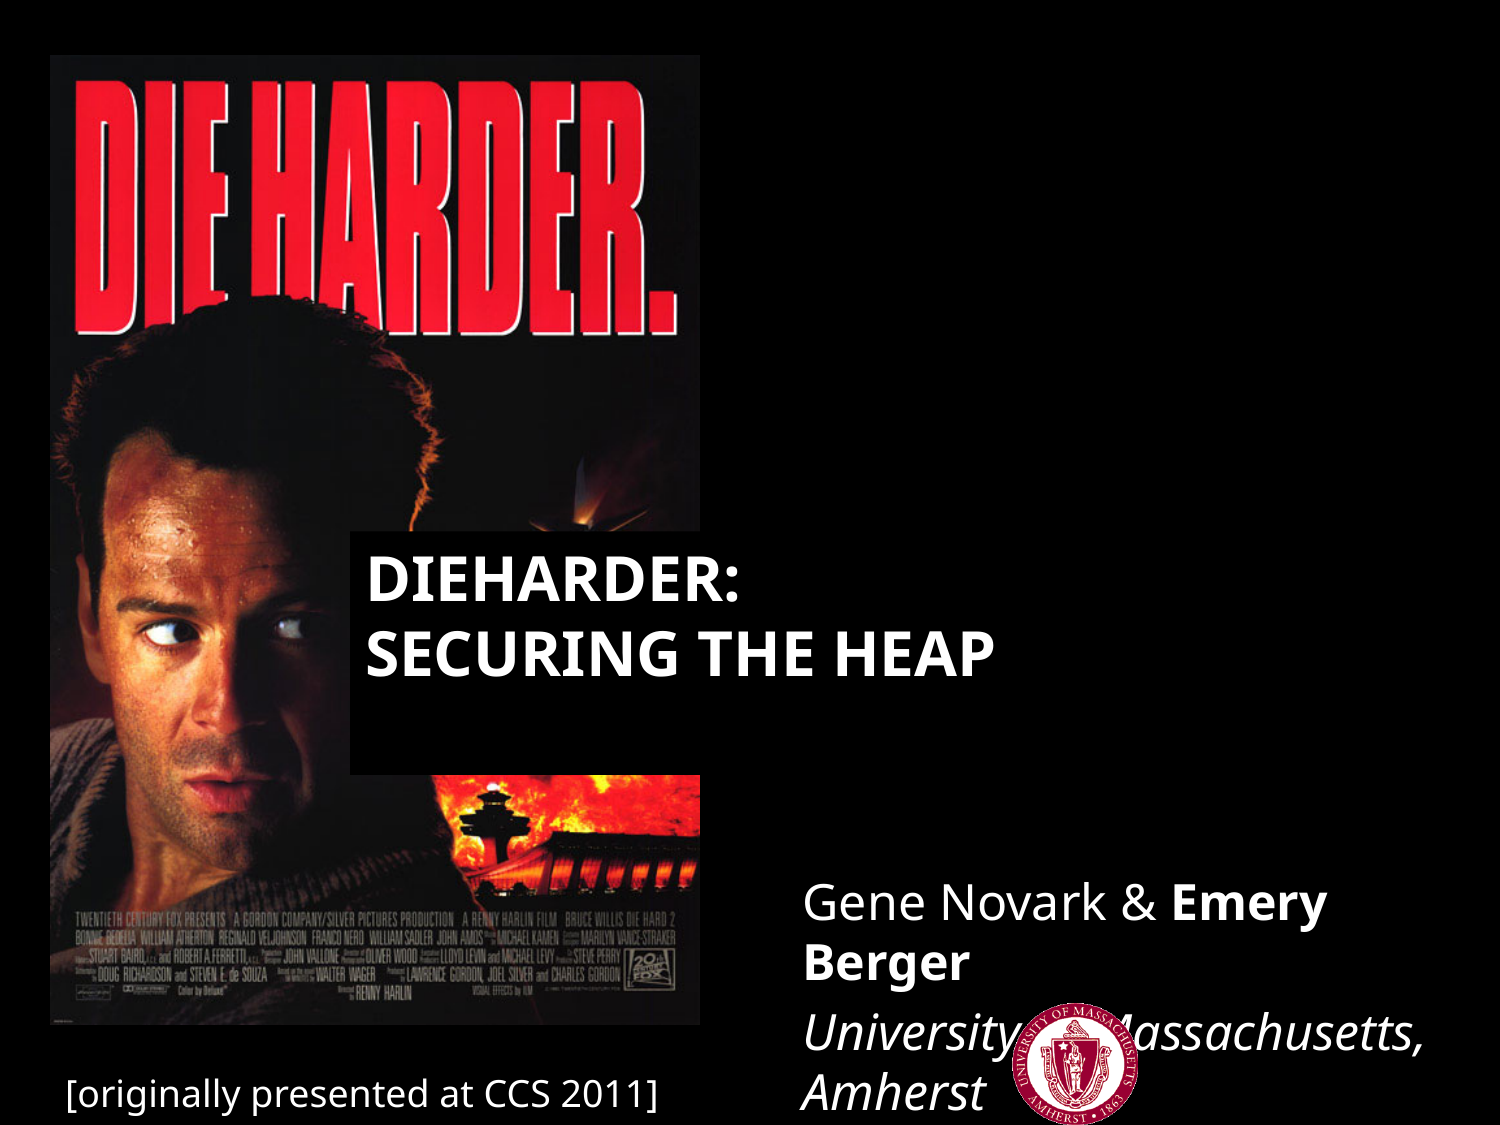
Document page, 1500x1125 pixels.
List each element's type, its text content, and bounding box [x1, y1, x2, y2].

text_box [0, 0, 1500, 1125]
title DieHarder: Securing the Heap [704, 531, 1041, 775]
subtitle Gene Novark & Emery Berger University of Massachusetts, Amherst [787, 862, 1500, 1038]
picture [49, 55, 701, 1025]
picture [1012, 1003, 1138, 1125]
text_box [originally presented at CCS 2011] [50, 1062, 763, 1125]
